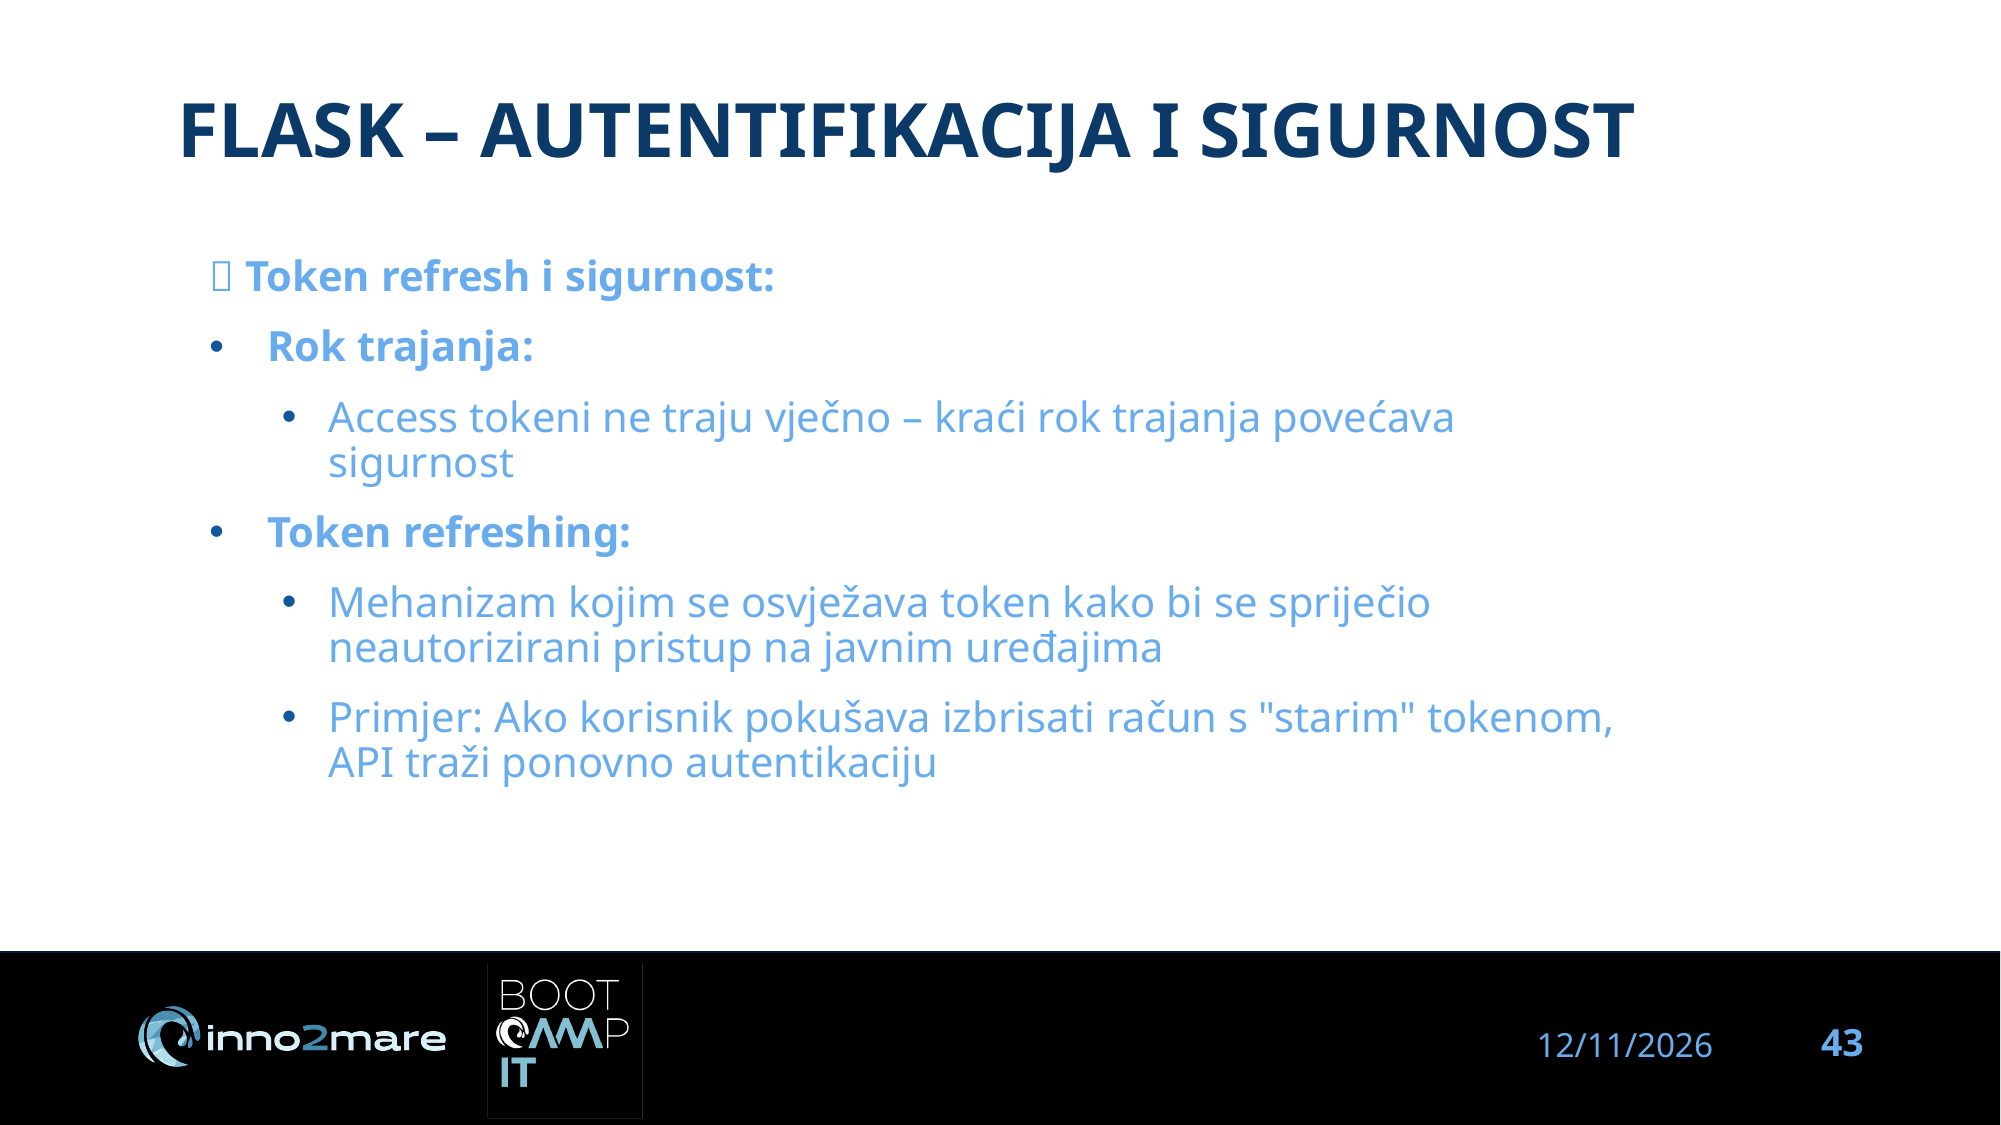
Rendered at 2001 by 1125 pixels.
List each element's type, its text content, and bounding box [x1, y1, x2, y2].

text_box 🔄 Token refresh i sigurnost: Rok trajanja: Access tokeni ne traju vječno – kraći rok trajanja povećava sigurnost Token refreshing: Mehanizam kojim se osvježava token kako bi se spriječio neautorizirani pristup na javnim uređajima Primjer: Ako korisnik pokušava izbrisati račun s "starim" tokenom, API traži ponovno autentikaciju [191, 248, 1636, 617]
text_box FLASK – Autentifikacija i sigurnost [162, 62, 1888, 203]
picture [138, 957, 690, 1124]
